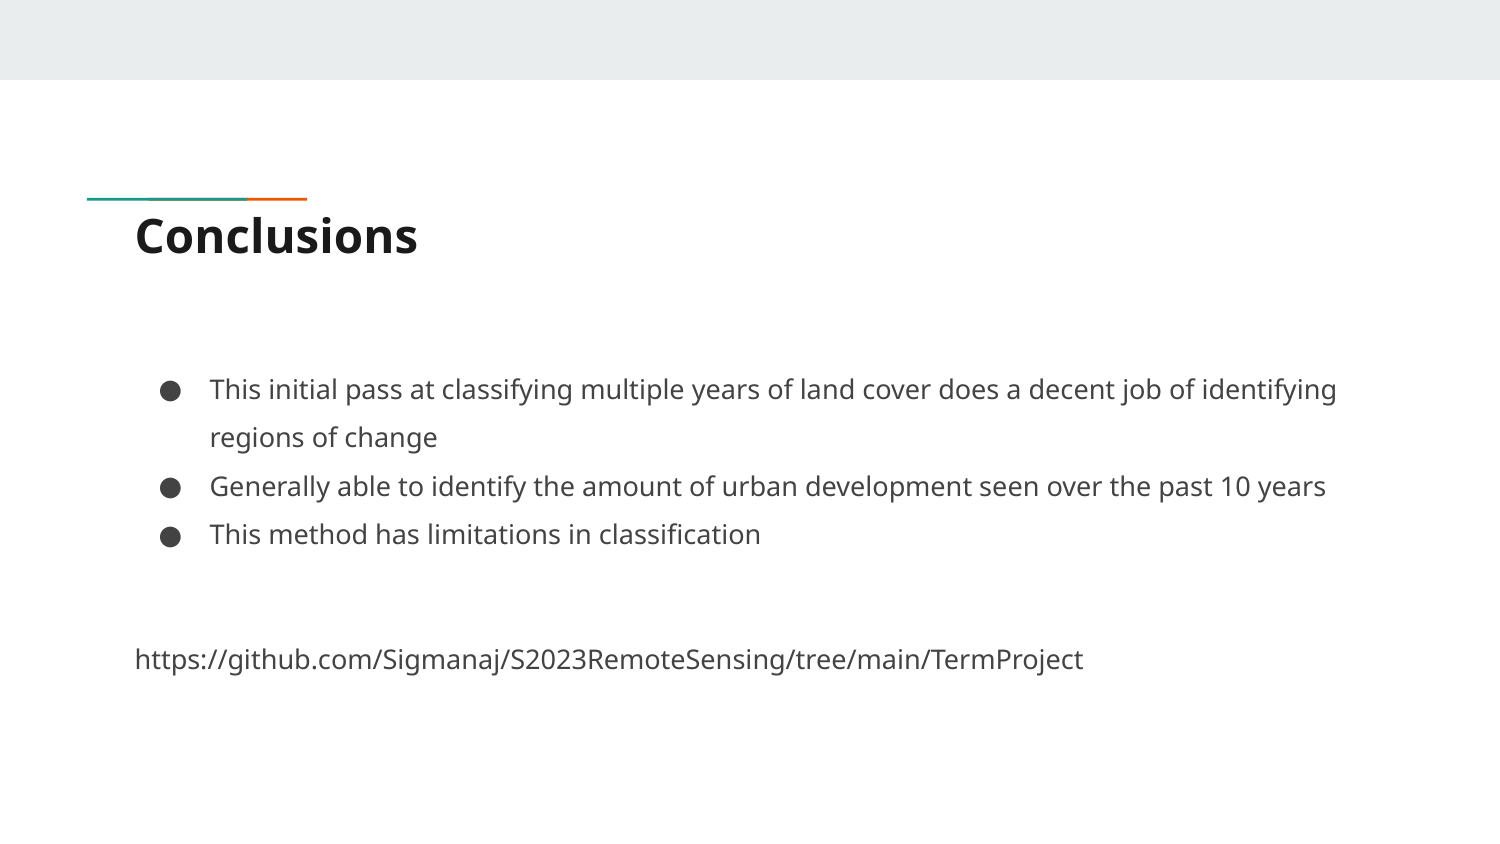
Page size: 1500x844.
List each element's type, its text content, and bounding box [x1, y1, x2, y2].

list This initial pass at classifying multiple years of land cover does a decent job of identifying regions of change Generally able to identify the amount of urban development seen over the past 10 years This method has limitations in classification https://github.com/Sigmanaj/S2023RemoteSensing/tree/main/TermProject [119, 341, 1381, 712]
title Conclusions [119, 191, 1381, 280]
